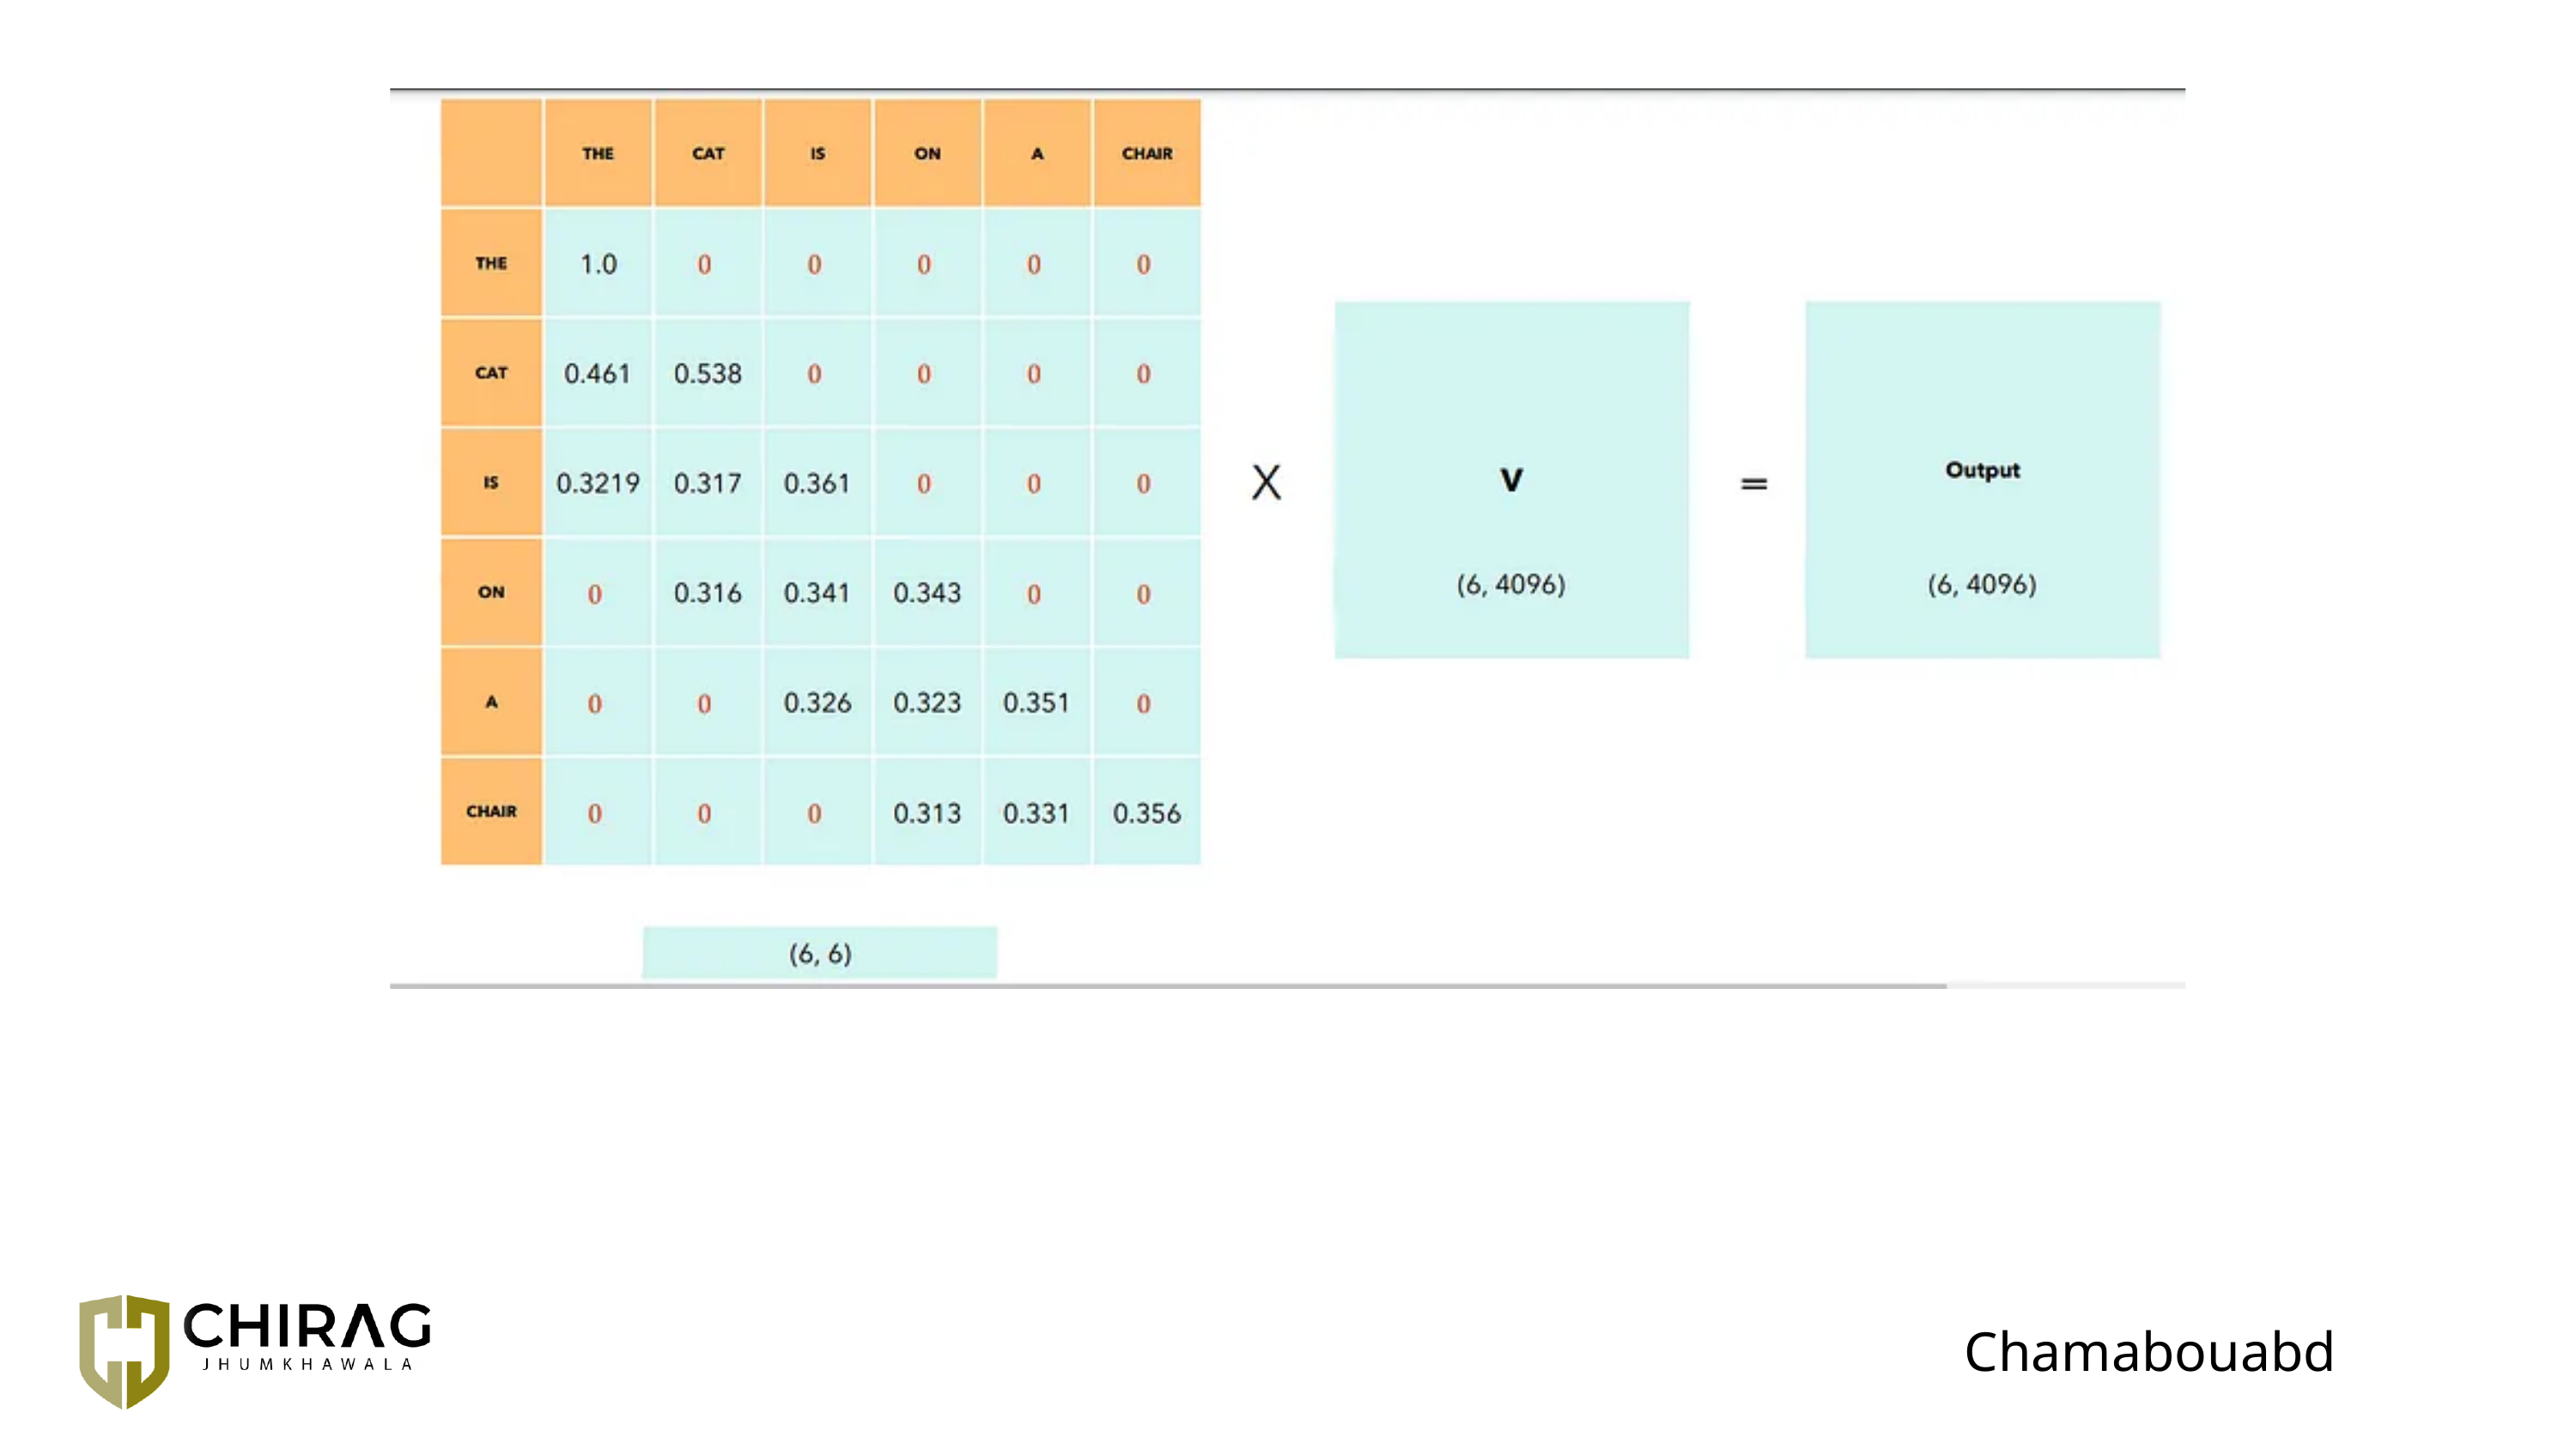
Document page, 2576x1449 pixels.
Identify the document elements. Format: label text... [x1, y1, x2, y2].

text_box [73, 1270, 438, 1426]
text_box [390, 88, 2186, 989]
text_box Chamabouabd [1964, 1306, 2432, 1382]
